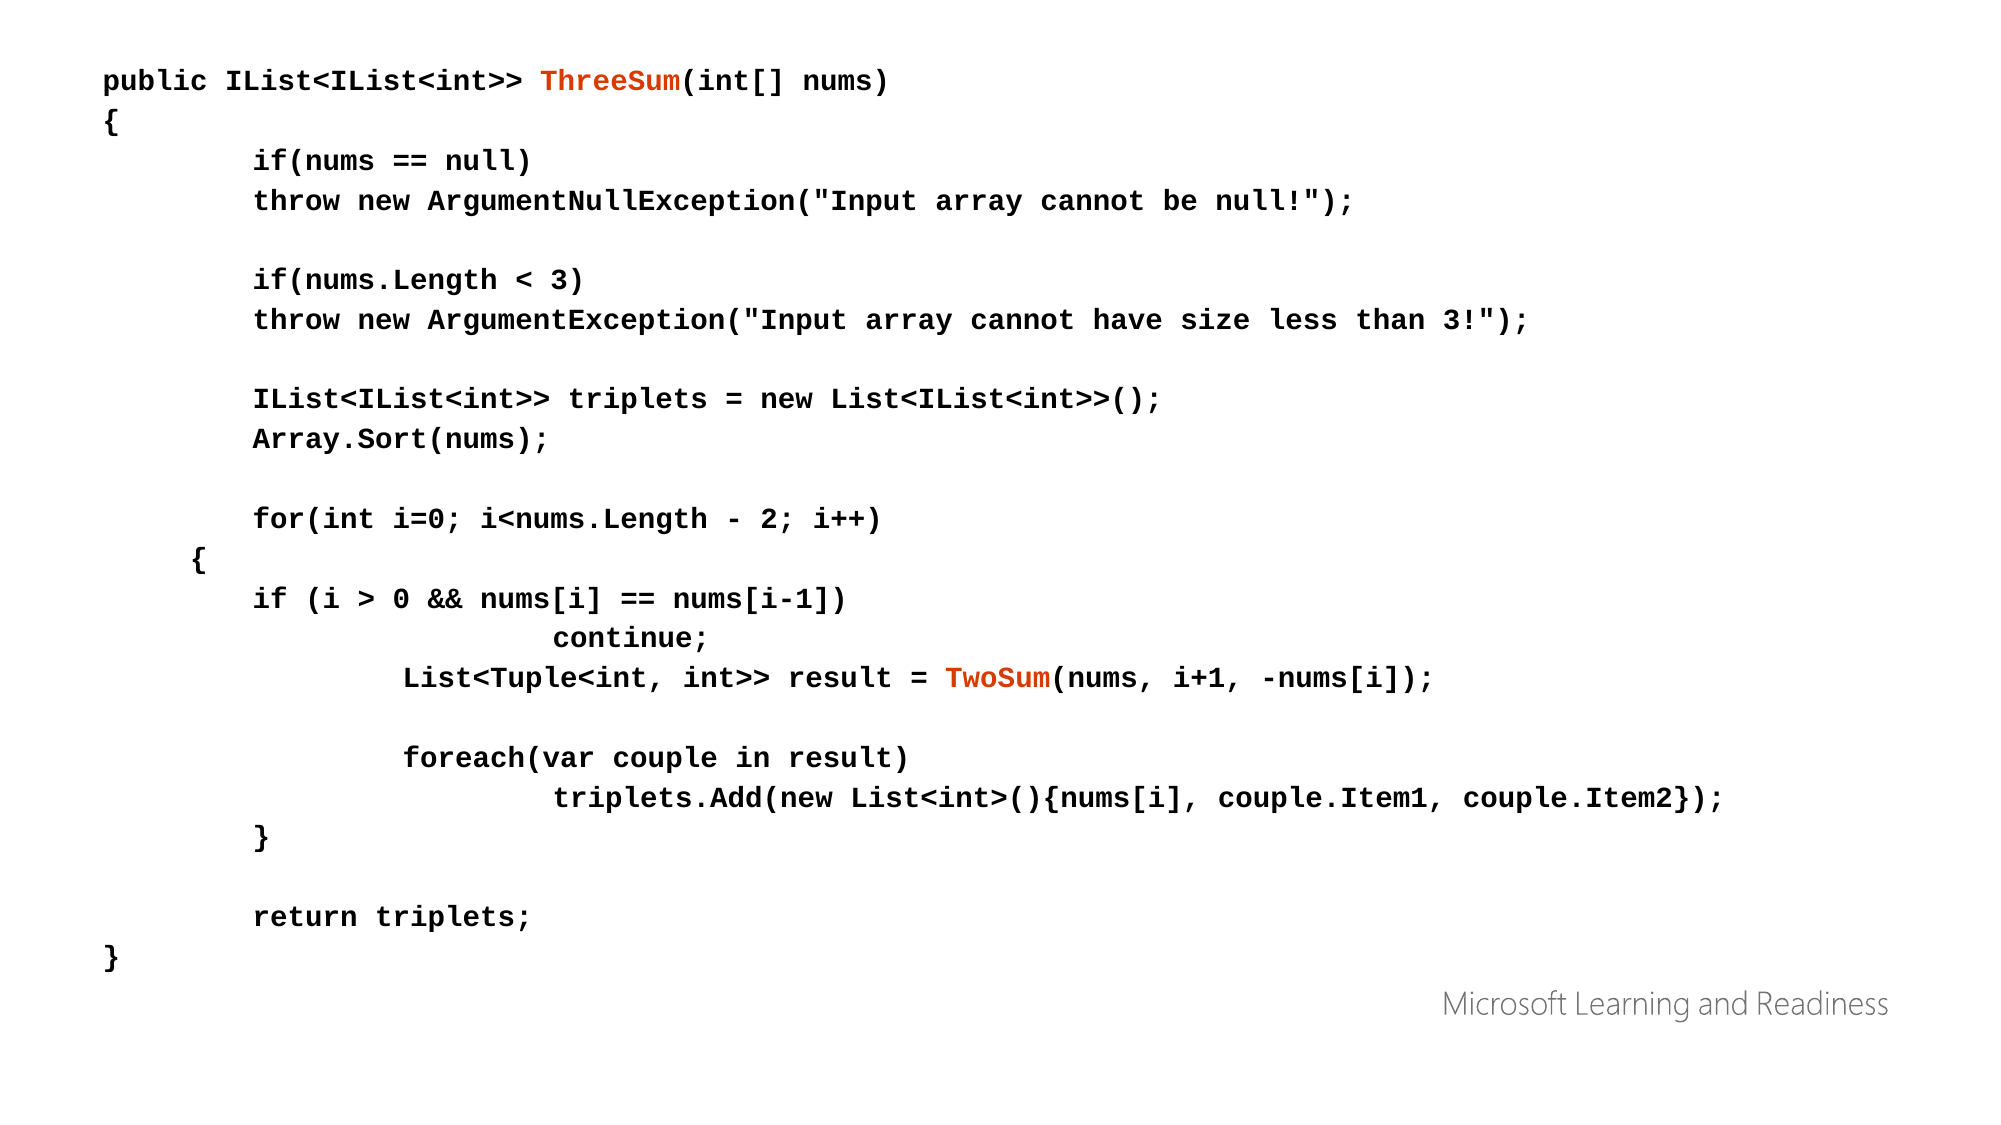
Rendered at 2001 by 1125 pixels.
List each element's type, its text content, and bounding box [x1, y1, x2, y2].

list public IList<IList<int>> ThreeSum(int[] nums) { if(nums == null) throw new ArgumentNullException("Input array cannot be null!"); if(nums.Length < 3) throw new ArgumentException("Input array cannot have size less than 3!"); IList<IList<int>> triplets = new List<IList<int>>(); Array.Sort(nums); for(int i=0; i<nums.Length - 2; i++) { if (i > 0 && nums[i] == nums[i-1]) continue; List<Tuple<int, int>> result = TwoSum(nums, i+1, -nums[i]); foreach(var couple in result) triplets.Add(new List<int>(){nums[i], couple.Item1, couple.Item2}); } return triplets; } [102, 56, 1870, 547]
